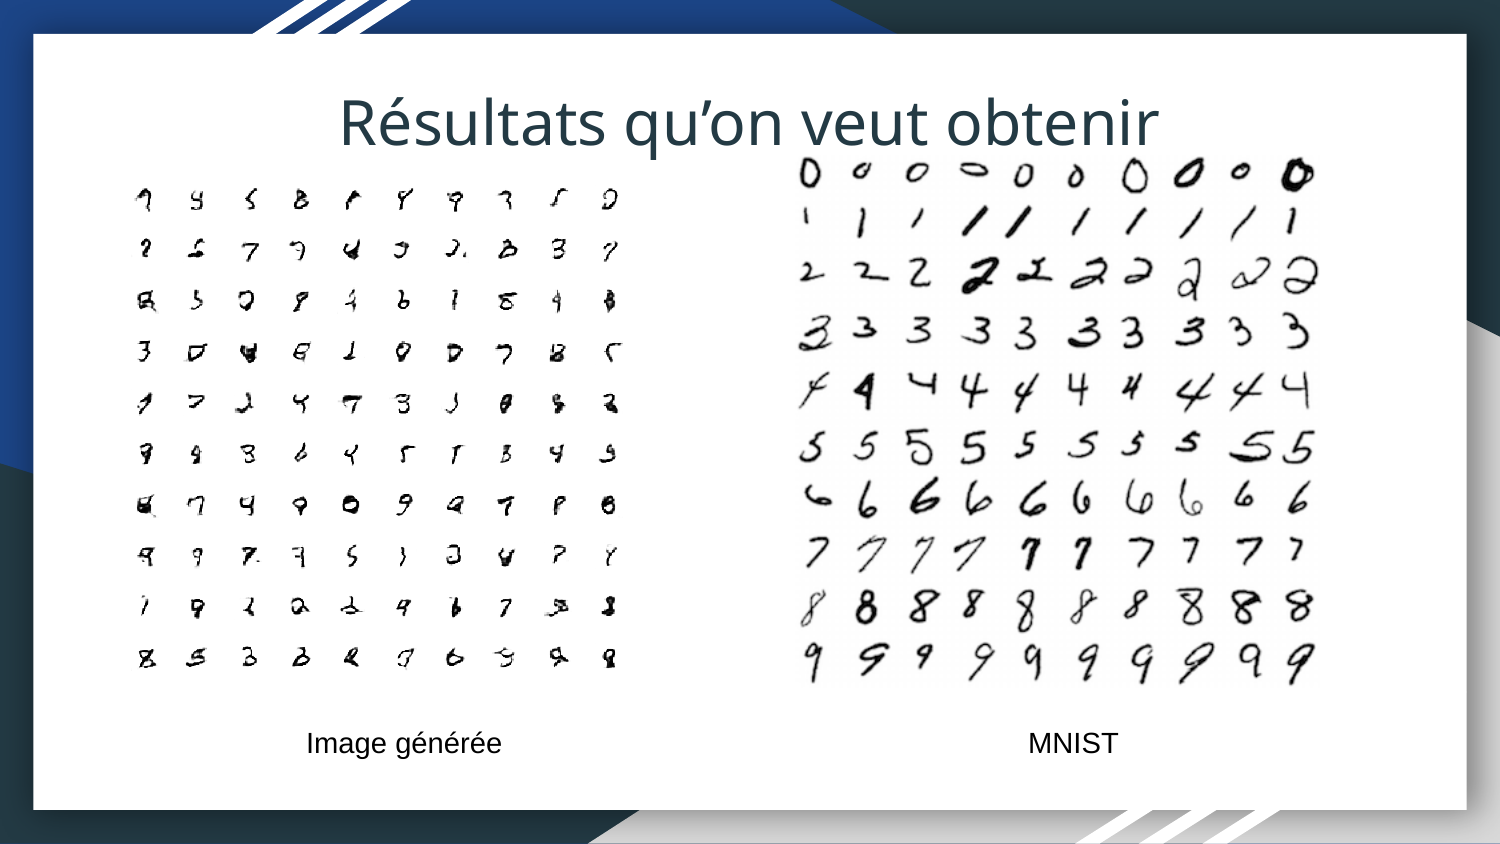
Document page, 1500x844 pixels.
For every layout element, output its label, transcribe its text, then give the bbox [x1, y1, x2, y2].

text_box Image générée [291, 709, 535, 782]
title Résultats qu’on veut obtenir [310, 45, 1190, 197]
picture [795, 155, 1321, 689]
picture [107, 173, 633, 693]
text_box MNIST [1013, 709, 1190, 782]
